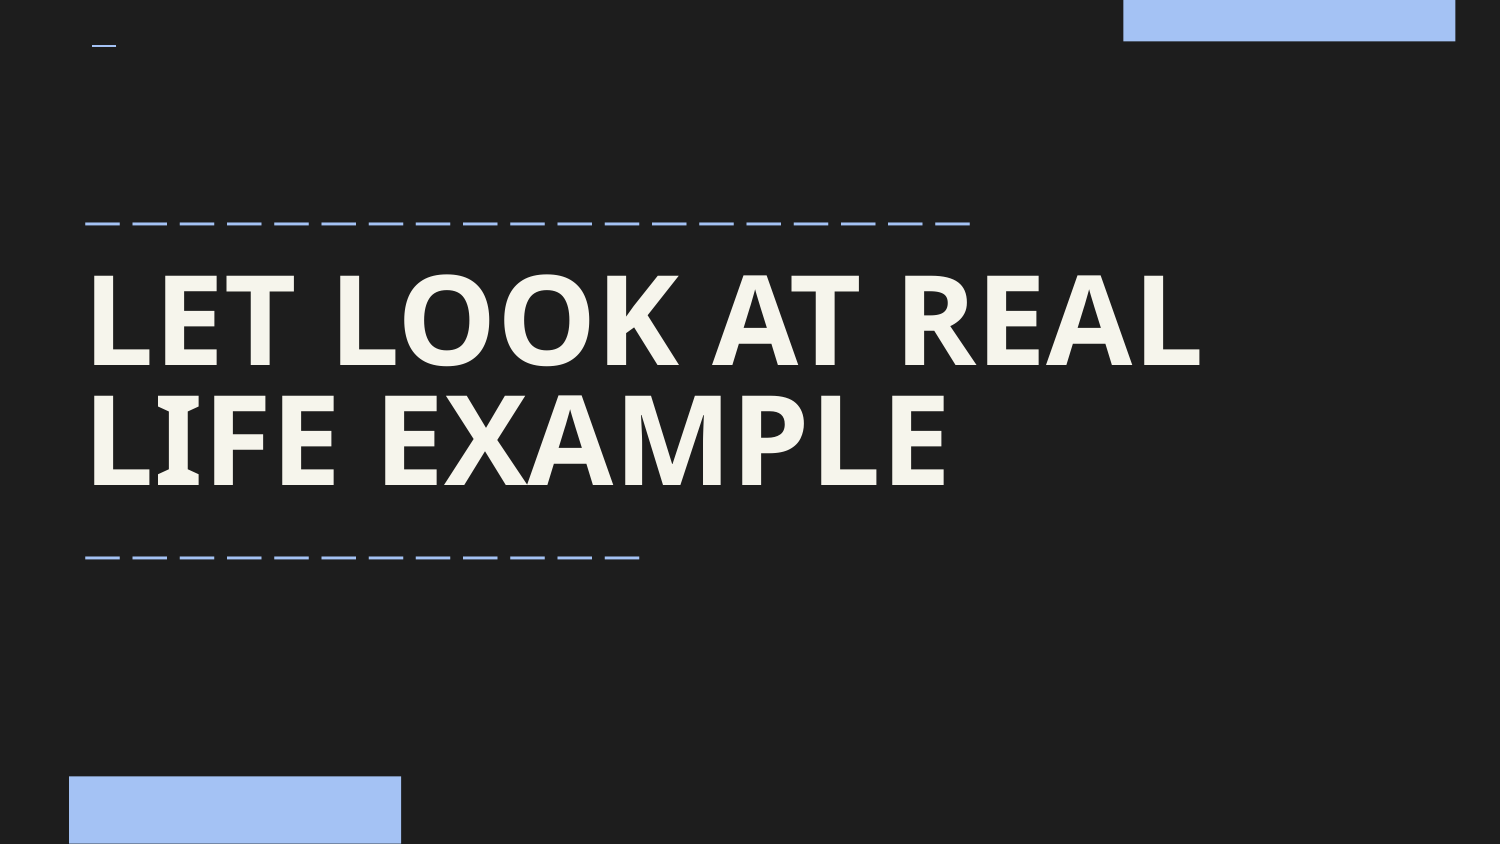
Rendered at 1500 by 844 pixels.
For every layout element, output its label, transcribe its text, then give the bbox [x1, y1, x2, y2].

title LET LOOK AT REAL LIFE EXAMPLE [69, 254, 1325, 516]
text_box [69, 776, 402, 844]
title — — — — — — — — — — — — [69, 515, 848, 648]
text_box [1123, 0, 1456, 42]
title — — — — — — — — — — — — — — — — — — — [69, 182, 1102, 255]
